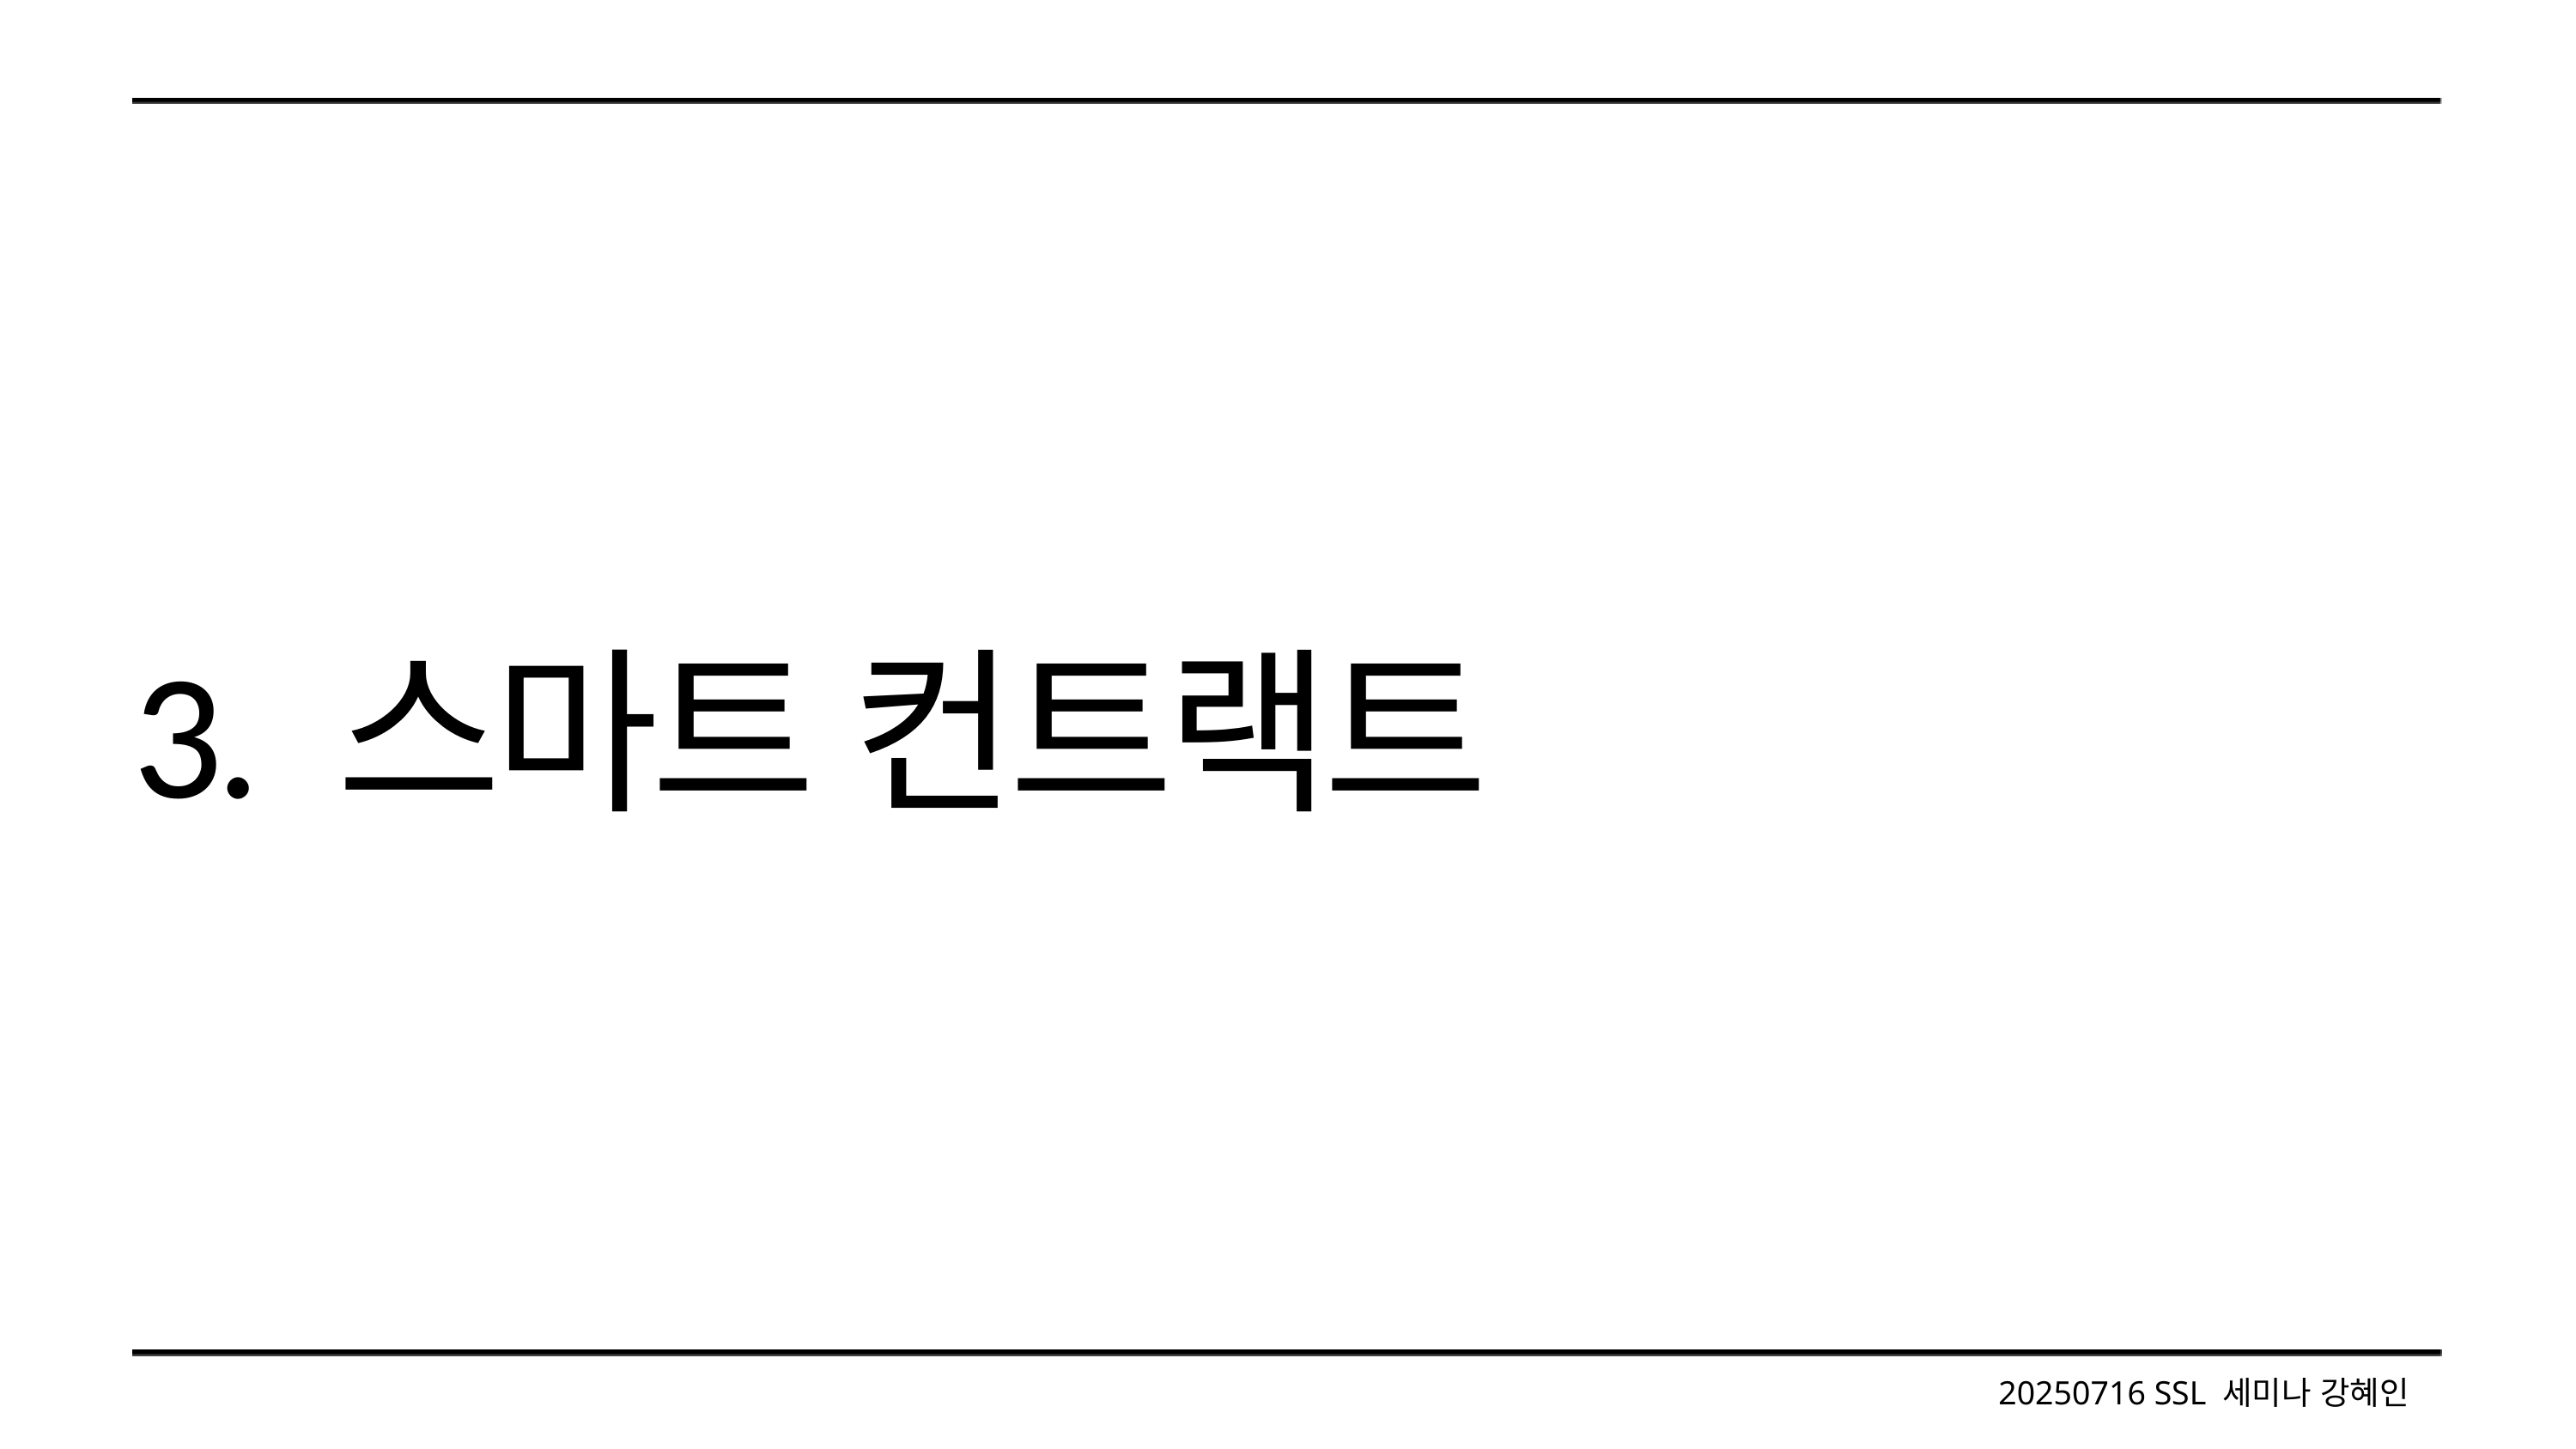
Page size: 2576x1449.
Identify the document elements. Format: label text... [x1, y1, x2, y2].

text_box 3. 스마트 컨트랙트 [132, 508, 1510, 965]
picture [131, 1349, 2442, 1356]
text_box 20250716 SSL 세미나 강혜인 [1985, 1366, 2480, 1418]
picture [131, 98, 2442, 104]
